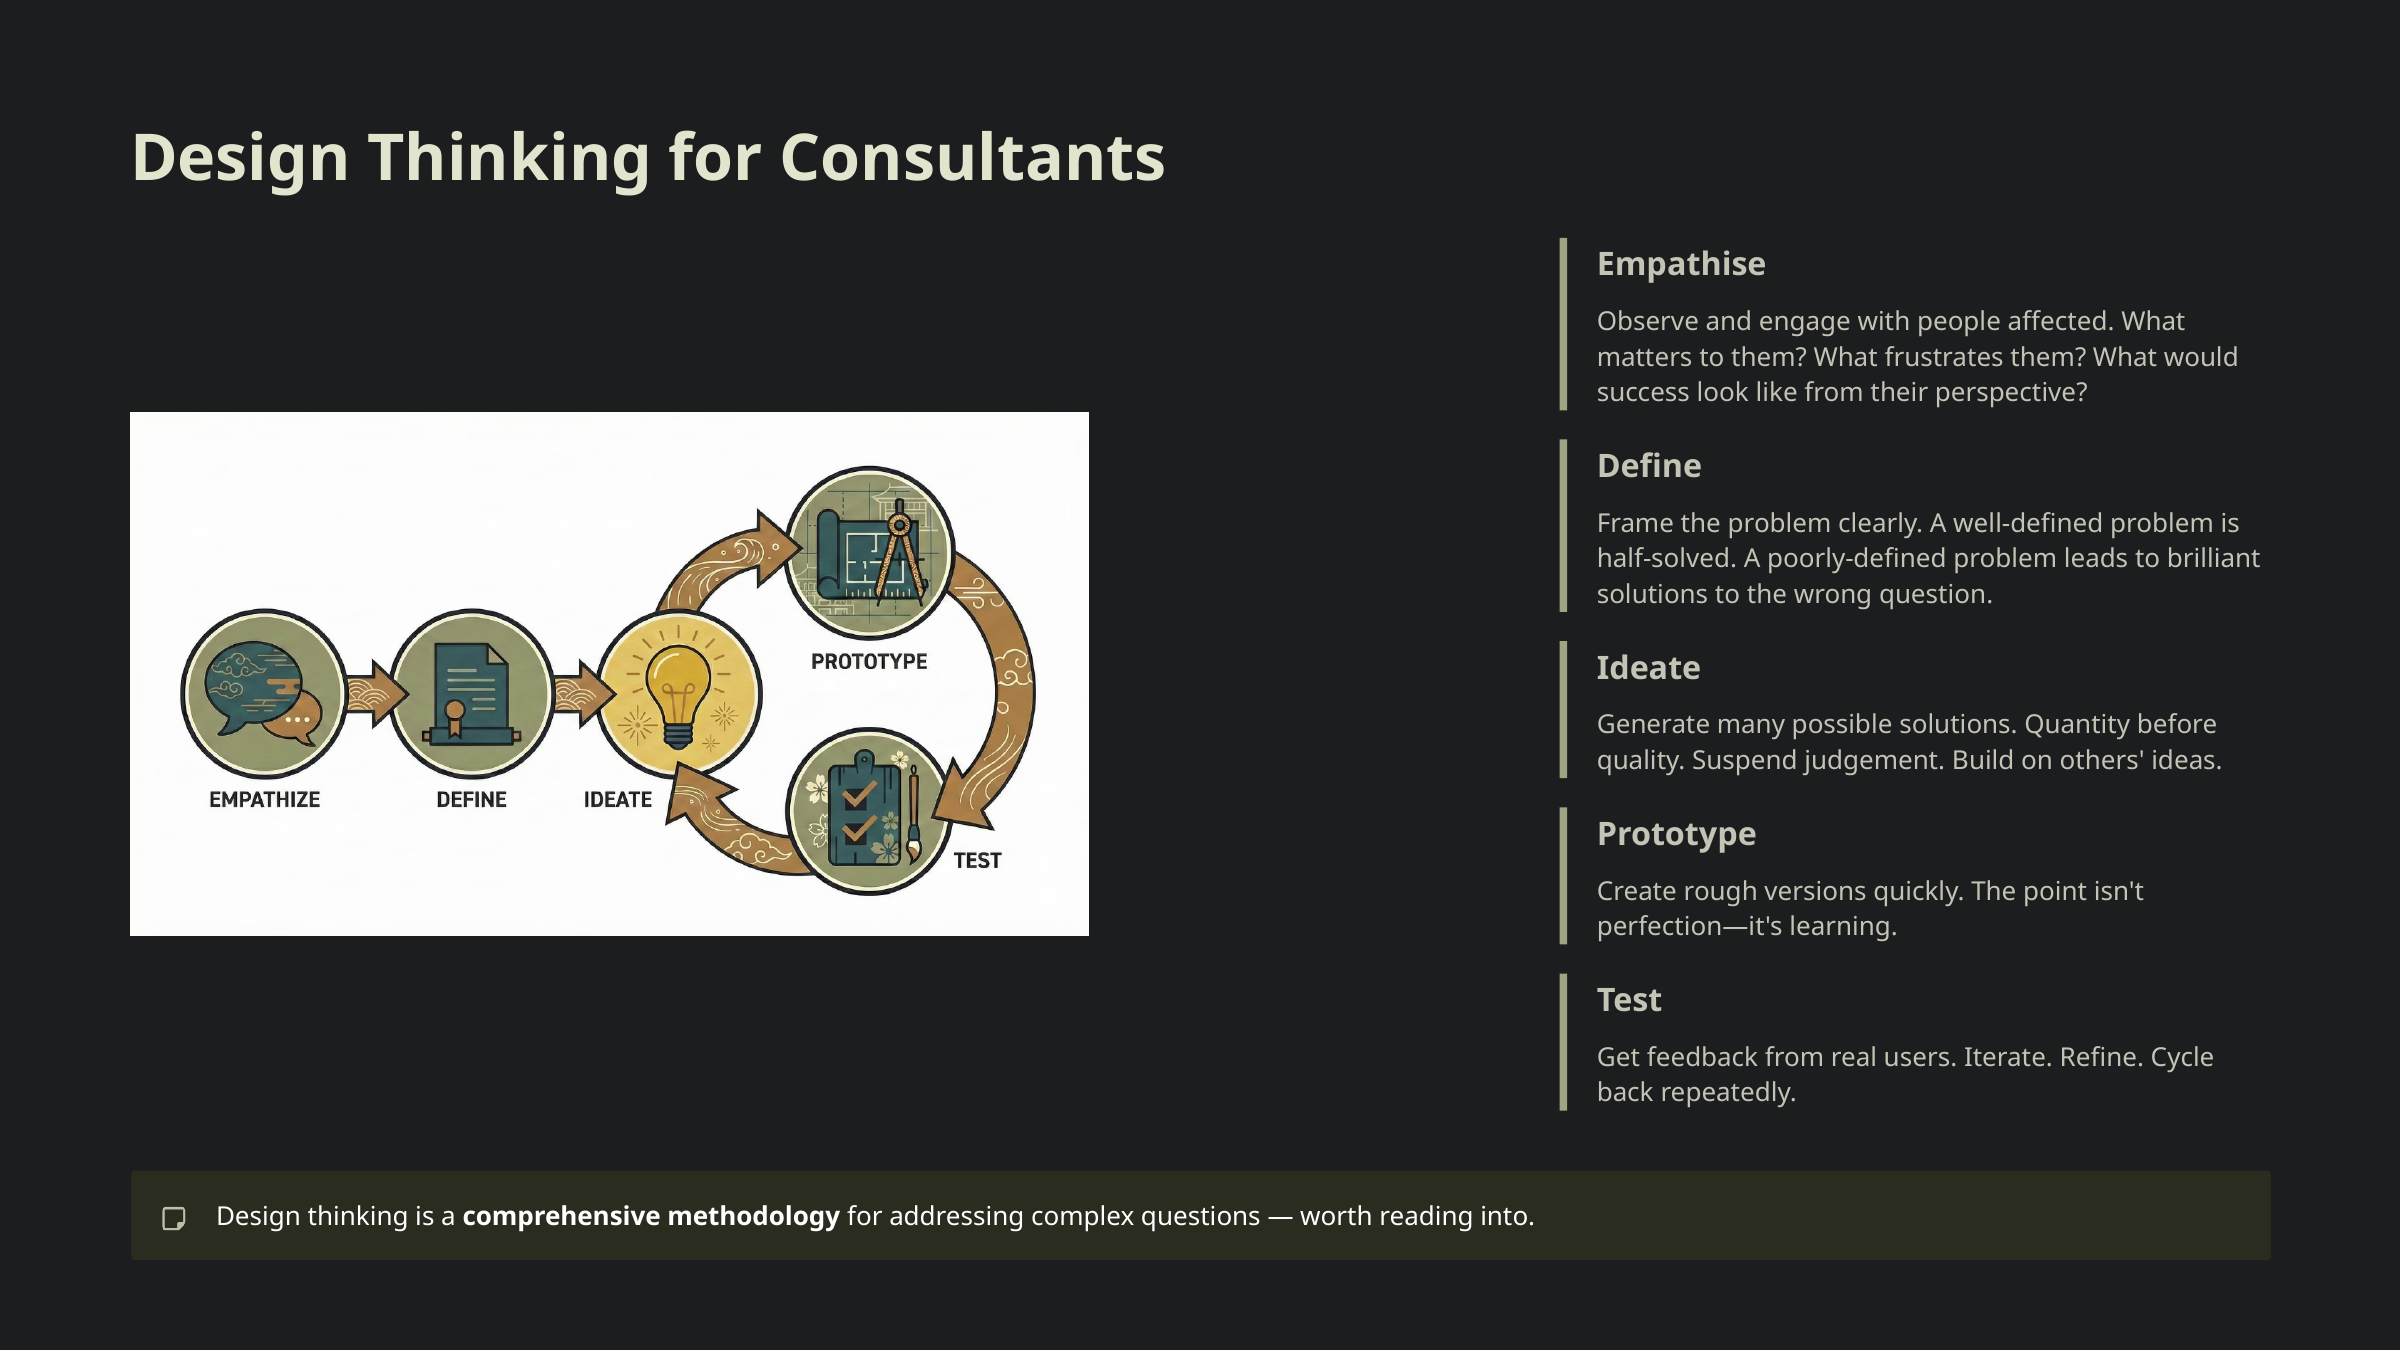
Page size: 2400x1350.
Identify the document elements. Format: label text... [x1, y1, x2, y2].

text_box Test [1596, 977, 1923, 1018]
text_box [1559, 973, 1568, 1111]
text_box [1559, 439, 1568, 612]
text_box Create rough versions quickly. The point isn't perfection—it's learning. [1596, 869, 2271, 941]
text_box Design Thinking for Consultants [130, 112, 1083, 194]
text_box Generate many possible solutions. Quantity before quality. Suspend judgement. Build on others' ideas. [1596, 703, 2271, 775]
text_box Get feedback from real users. Iterate. Refine. Cycle back repeatedly. [1596, 1036, 2271, 1107]
text_box Observe and engage with people affected. What matters to them? What frustrates them? What would success look like from their perspective? [1596, 300, 2271, 407]
picture [130, 412, 1089, 936]
text_box Design thinking is a comprehensive methodology for addressing complex questions — worth reading into. [216, 1195, 2245, 1231]
text_box [1559, 237, 1568, 411]
text_box [131, 1170, 2271, 1261]
text_box Define [1596, 443, 1923, 484]
text_box Ideate [1596, 644, 1923, 686]
picture [157, 1205, 191, 1232]
text_box Empathise [1596, 241, 1923, 283]
text_box Prototype [1596, 811, 1923, 852]
text_box [1559, 807, 1568, 945]
text_box Frame the problem clearly. A well-defined problem is half-solved. A poorly-defined problem leads to brilliant solutions to the wrong question. [1596, 502, 2271, 609]
text_box [1559, 641, 1568, 779]
